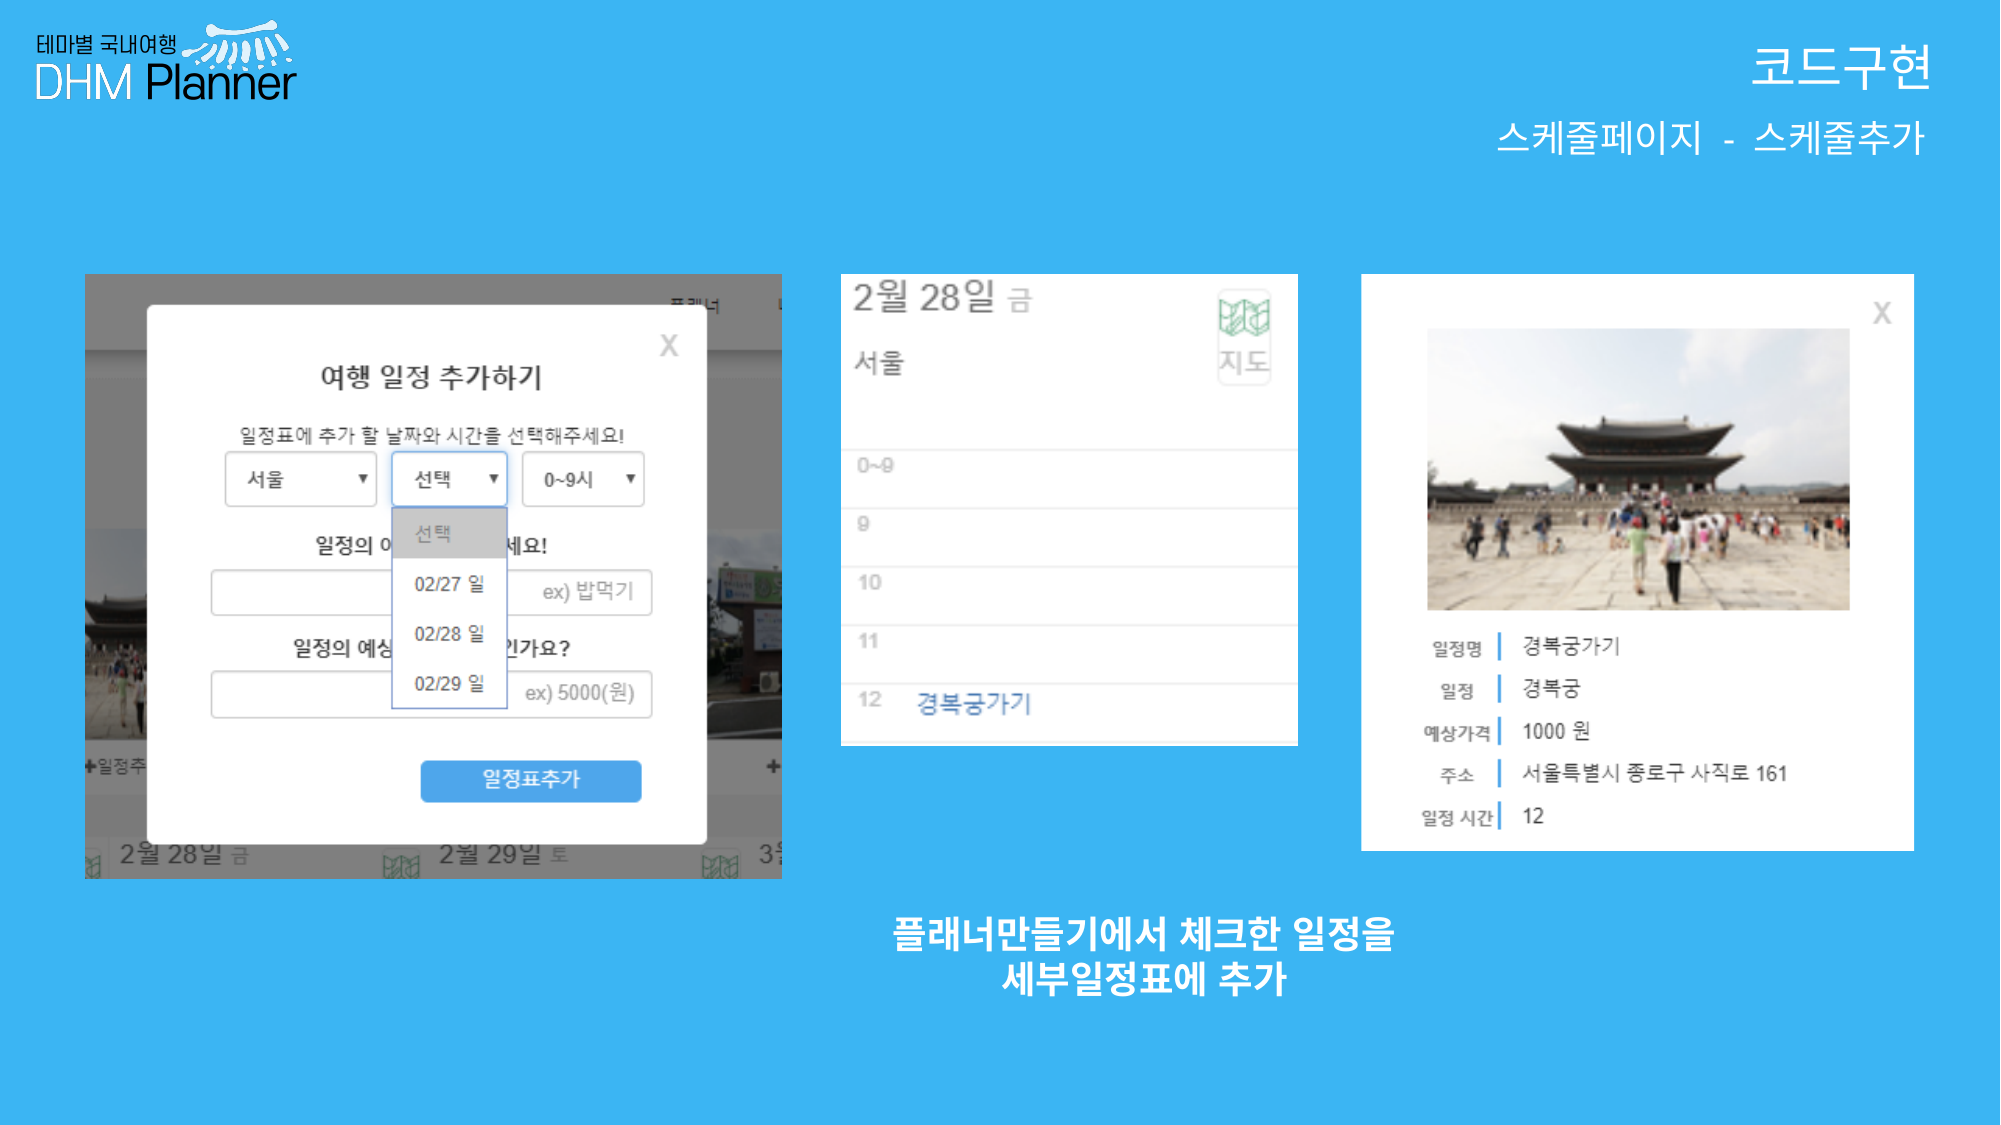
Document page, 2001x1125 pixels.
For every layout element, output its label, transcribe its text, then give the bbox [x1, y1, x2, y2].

text_box 스케줄페이지 - 스케줄추가 [1481, 107, 1952, 168]
picture [31, 13, 299, 121]
picture [85, 274, 782, 879]
text_box 플래너만들기에서 체크한 일정을 세부일정표에 추가 [841, 903, 1449, 1009]
picture [840, 274, 1298, 746]
text_box 코드구현 [1735, 29, 1956, 105]
picture [1361, 274, 1915, 851]
